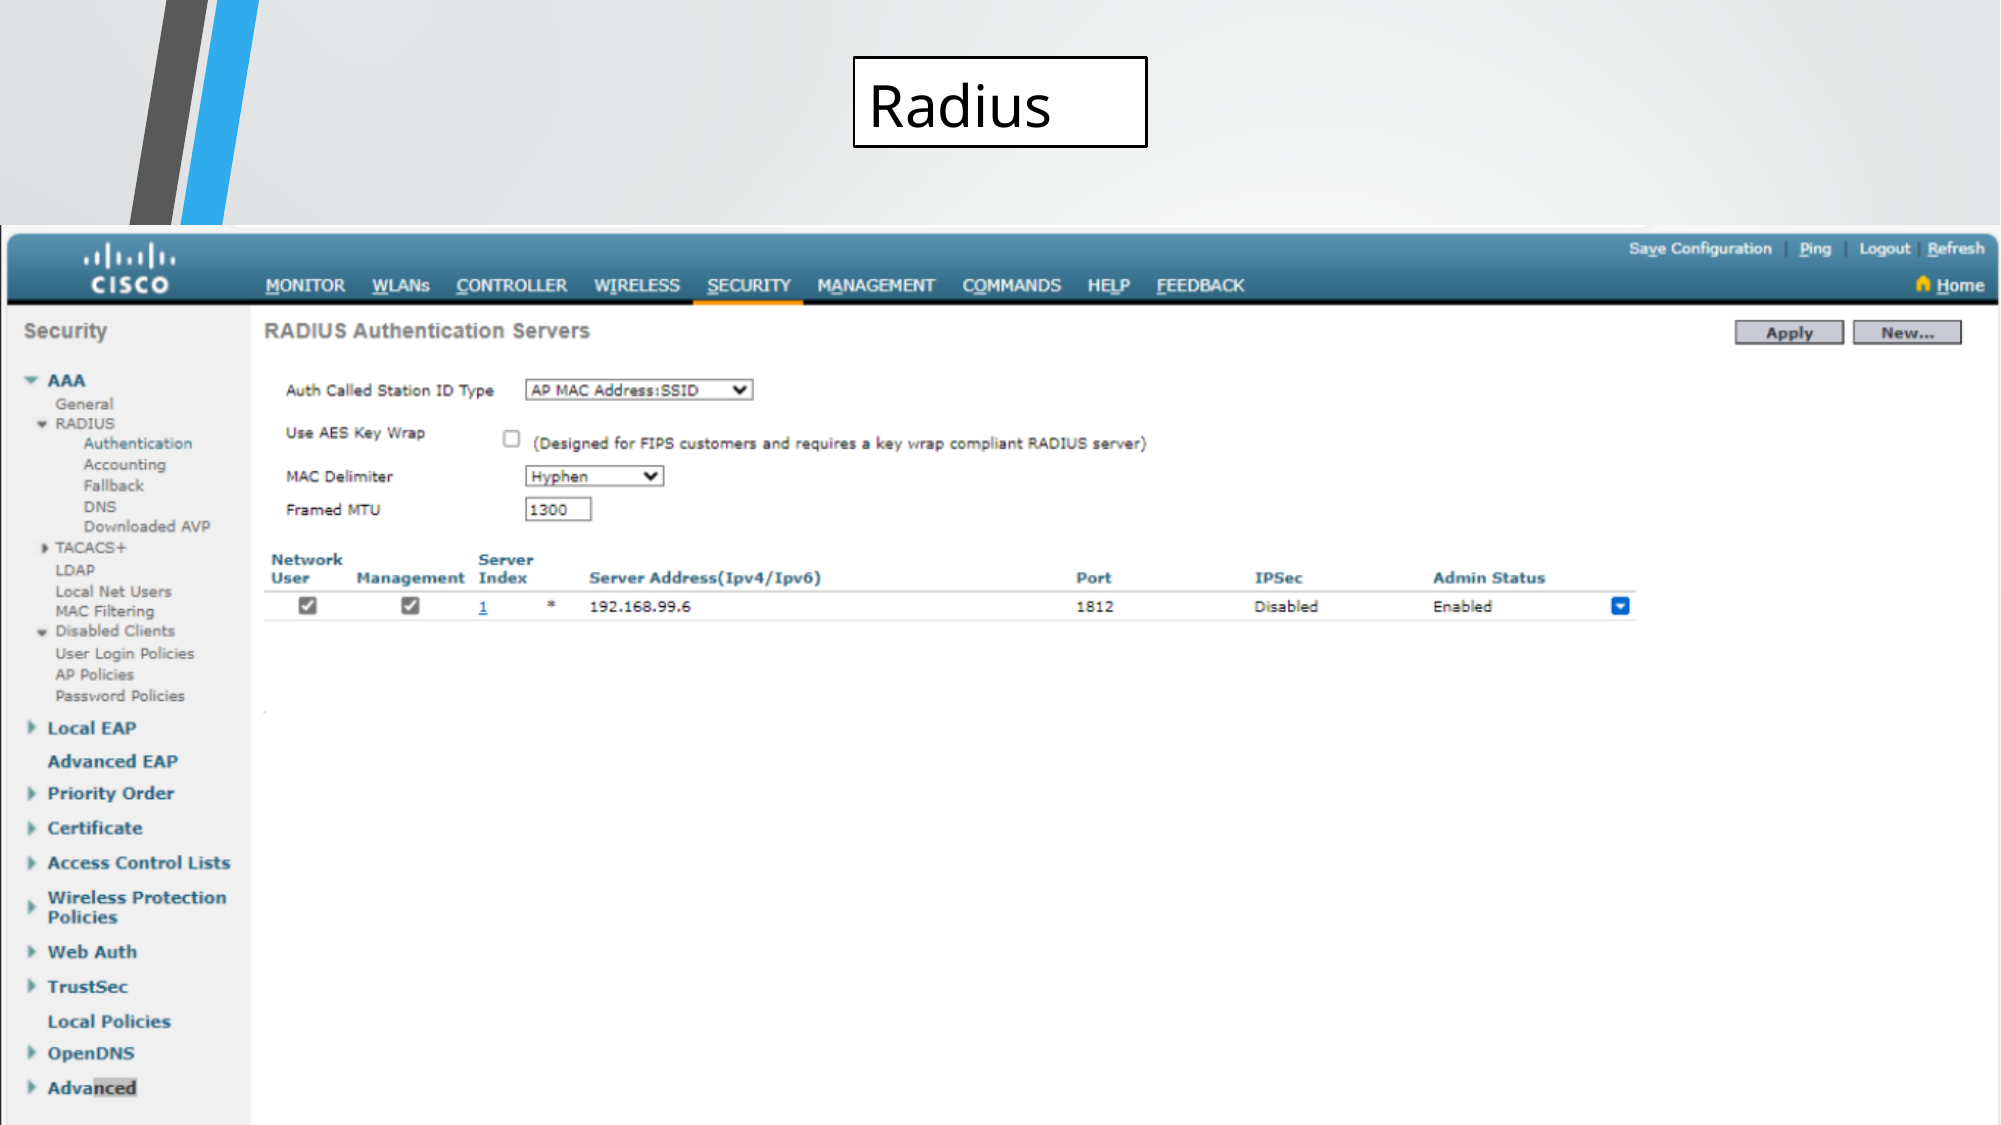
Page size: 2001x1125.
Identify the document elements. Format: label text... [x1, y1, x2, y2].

picture [0, 225, 2000, 1125]
text_box Radius [853, 56, 1148, 148]
